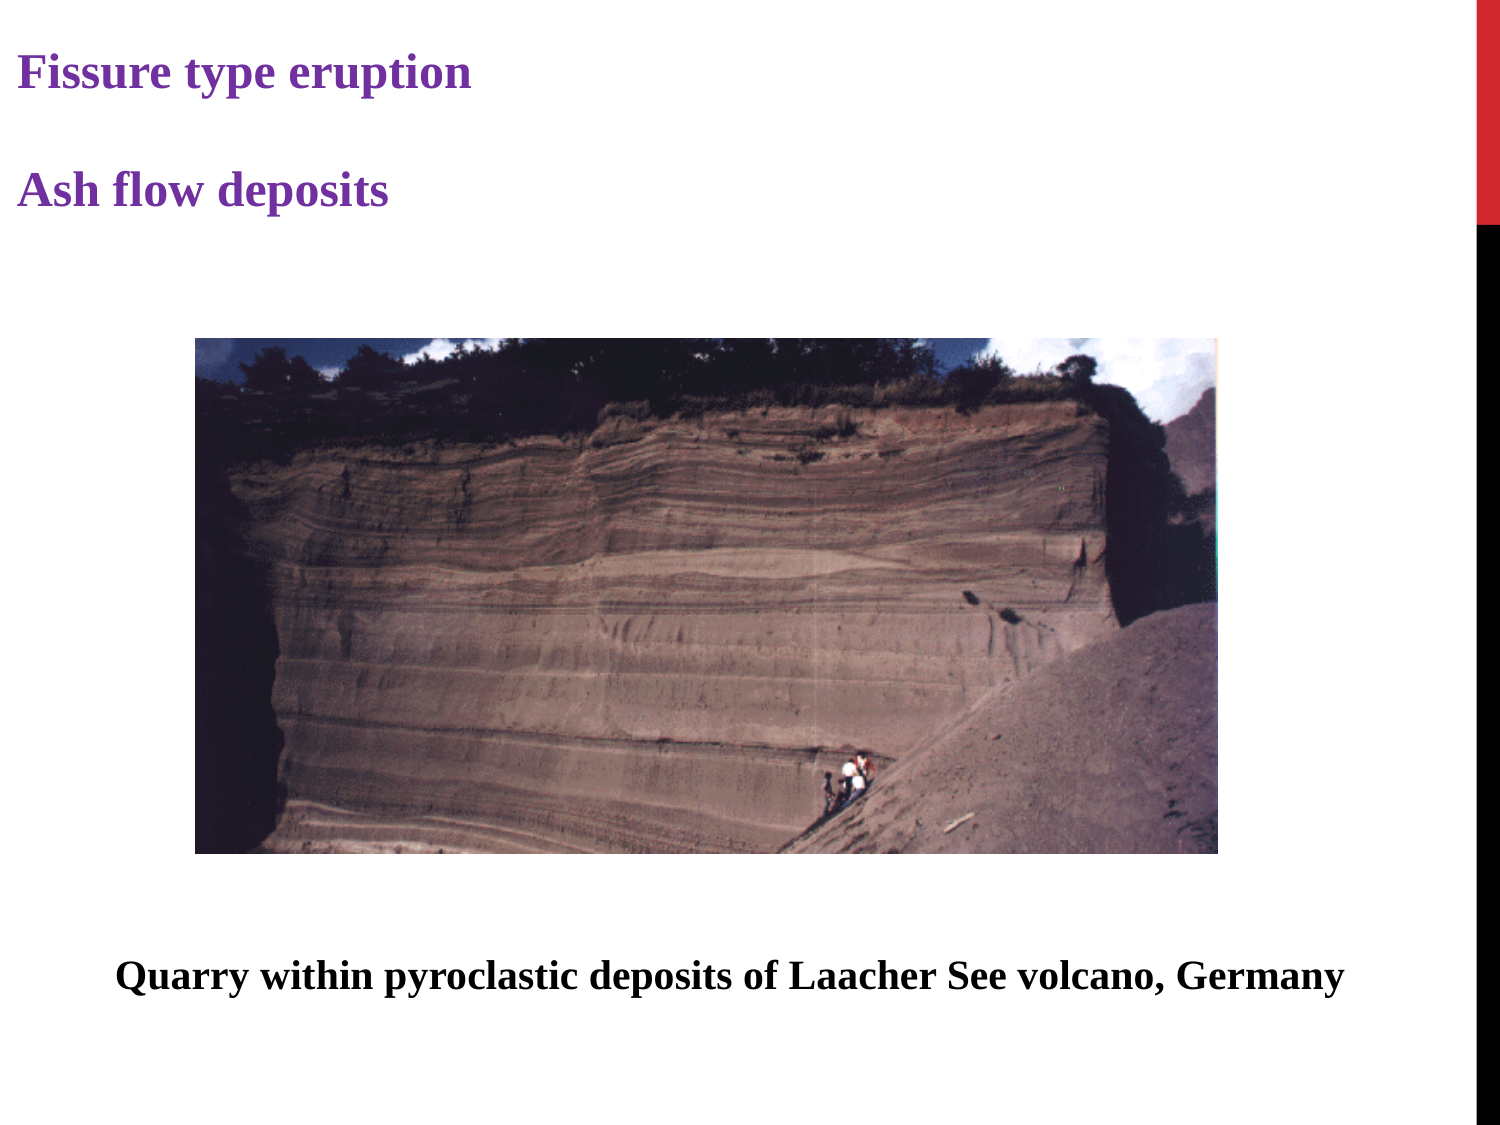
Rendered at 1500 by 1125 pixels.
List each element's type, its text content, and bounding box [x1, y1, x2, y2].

text_box Fissure type eruption [2, 30, 487, 106]
text_box Ash flow deposits [2, 148, 405, 224]
text_box Quarry within pyroclastic deposits of Laacher See volcano, Germany [100, 940, 1447, 1006]
picture [195, 337, 1218, 855]
